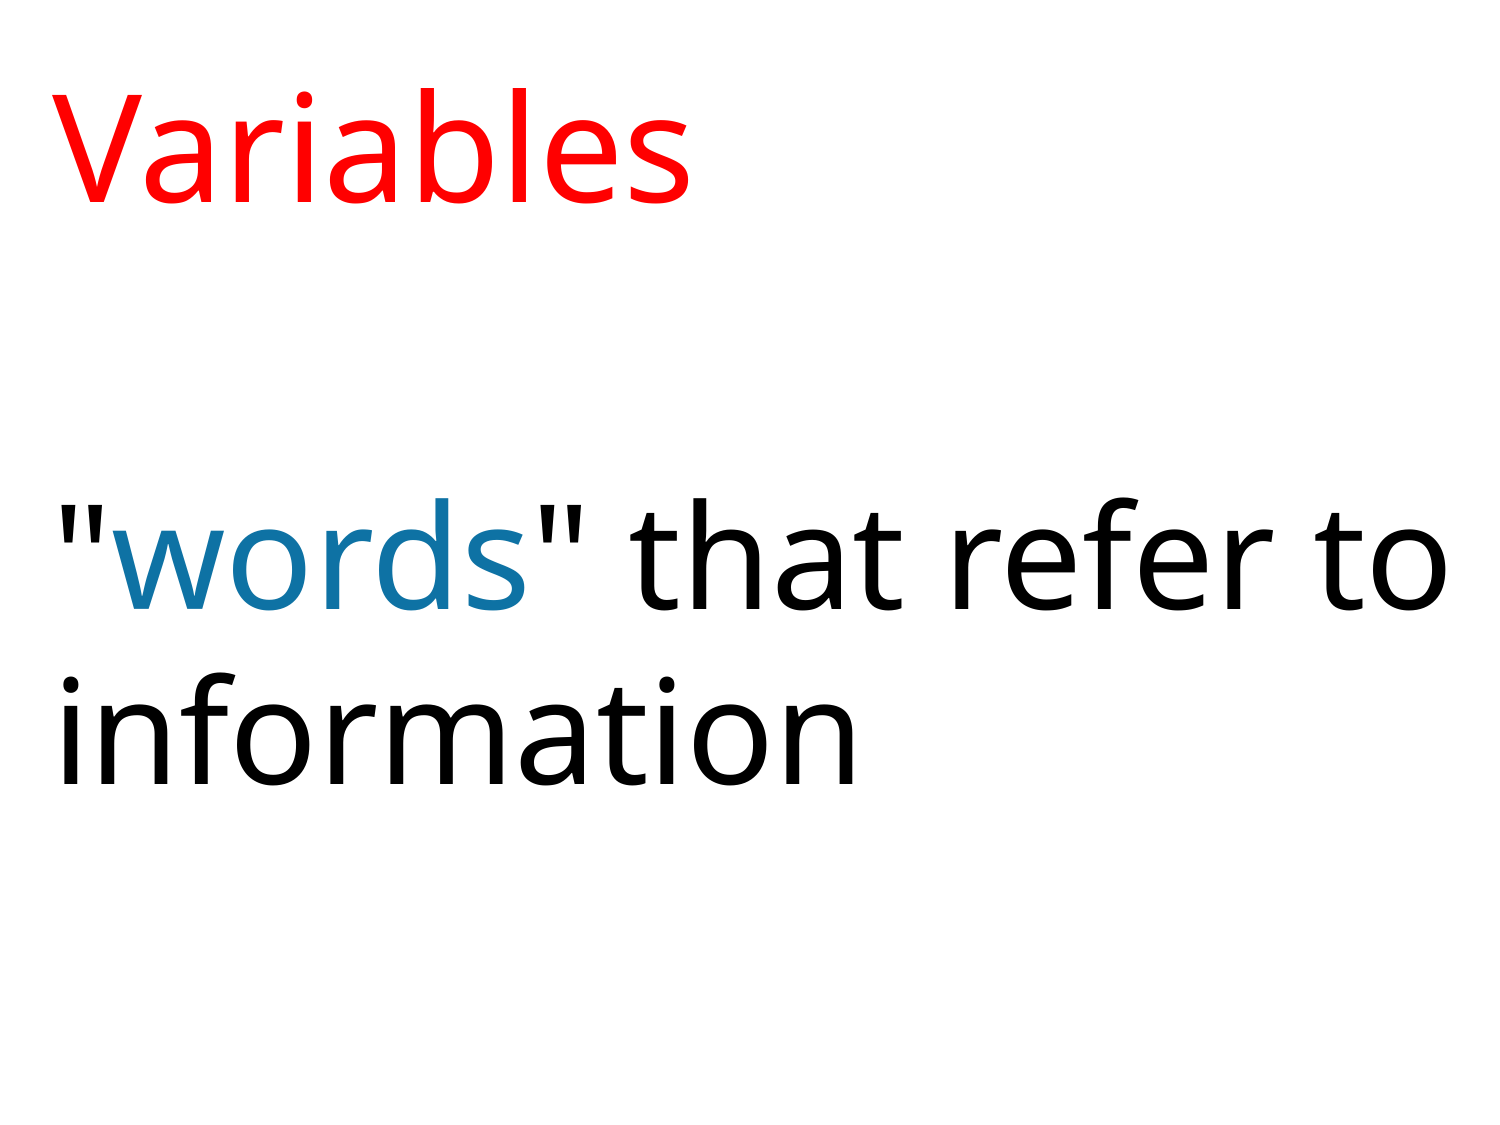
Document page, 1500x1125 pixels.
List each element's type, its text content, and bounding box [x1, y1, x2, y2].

title Variables [45, 46, 1468, 212]
list "words" that refer to information [45, 457, 1467, 1092]
